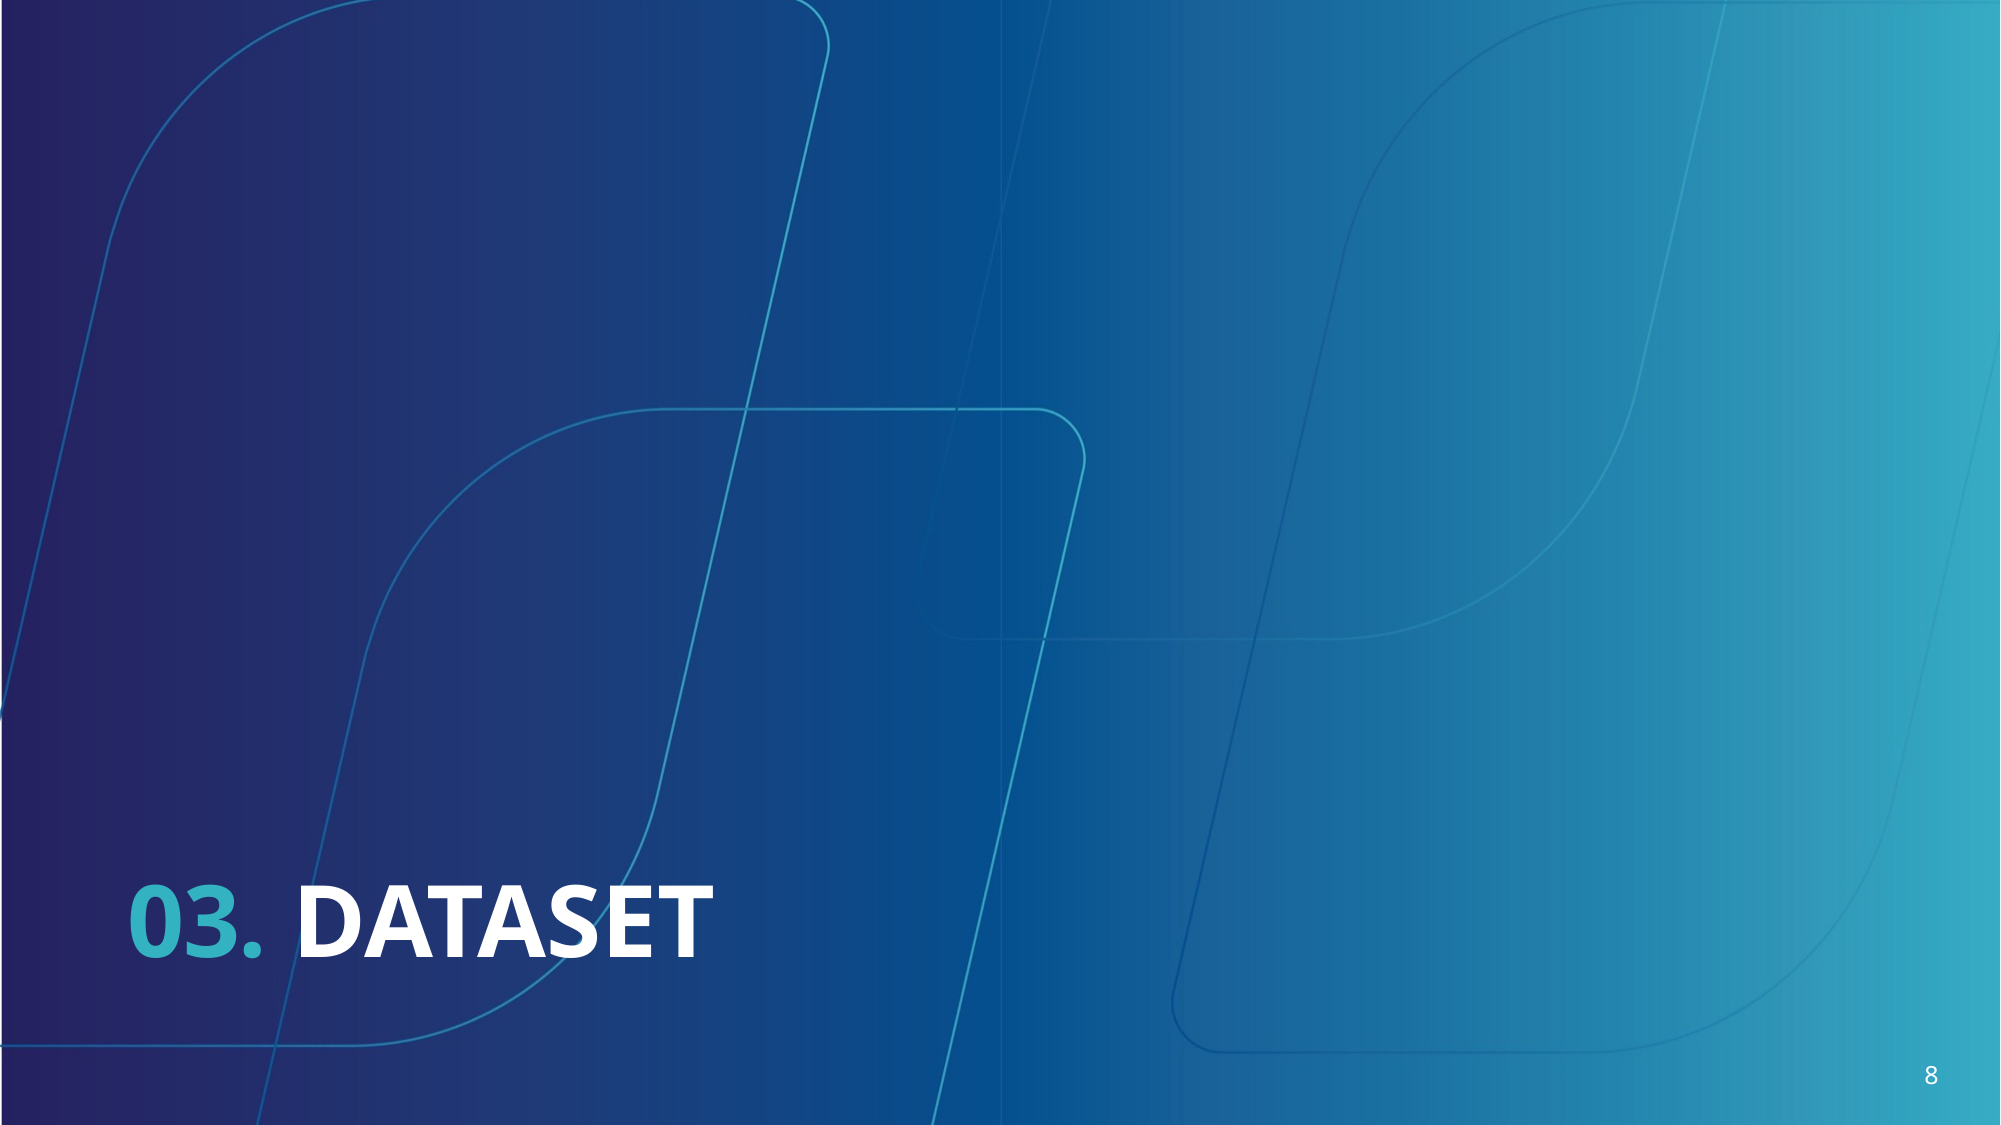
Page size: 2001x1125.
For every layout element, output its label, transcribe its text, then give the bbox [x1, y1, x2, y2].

text_box 03. DATASET [113, 849, 1931, 985]
picture [0, 0, 2001, 1125]
slide_number 8 [1855, 1052, 1954, 1094]
